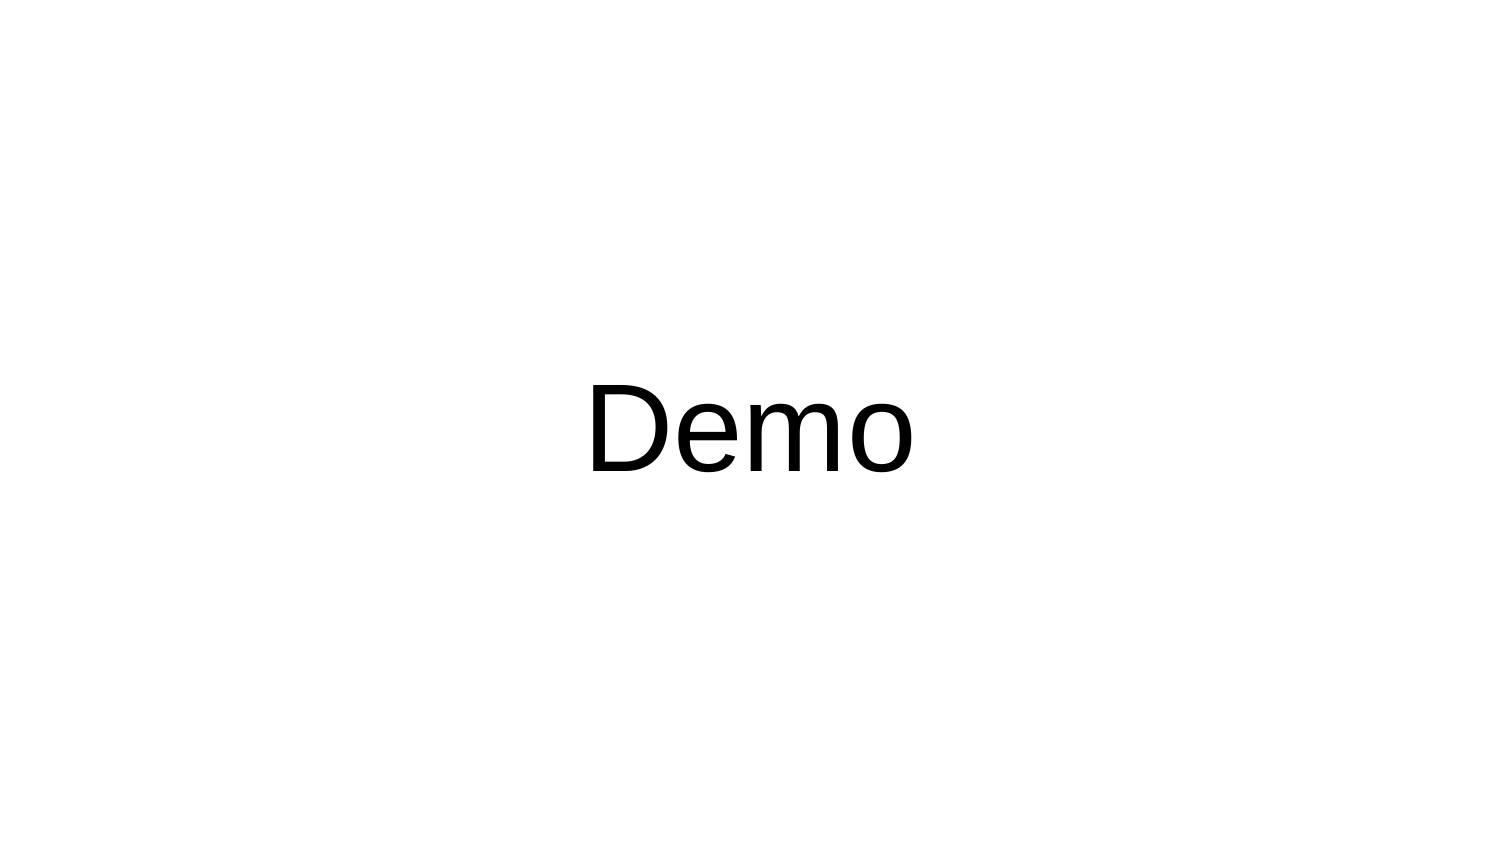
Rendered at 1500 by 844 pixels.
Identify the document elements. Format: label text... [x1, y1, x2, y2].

title Demo [51, 352, 1449, 491]
